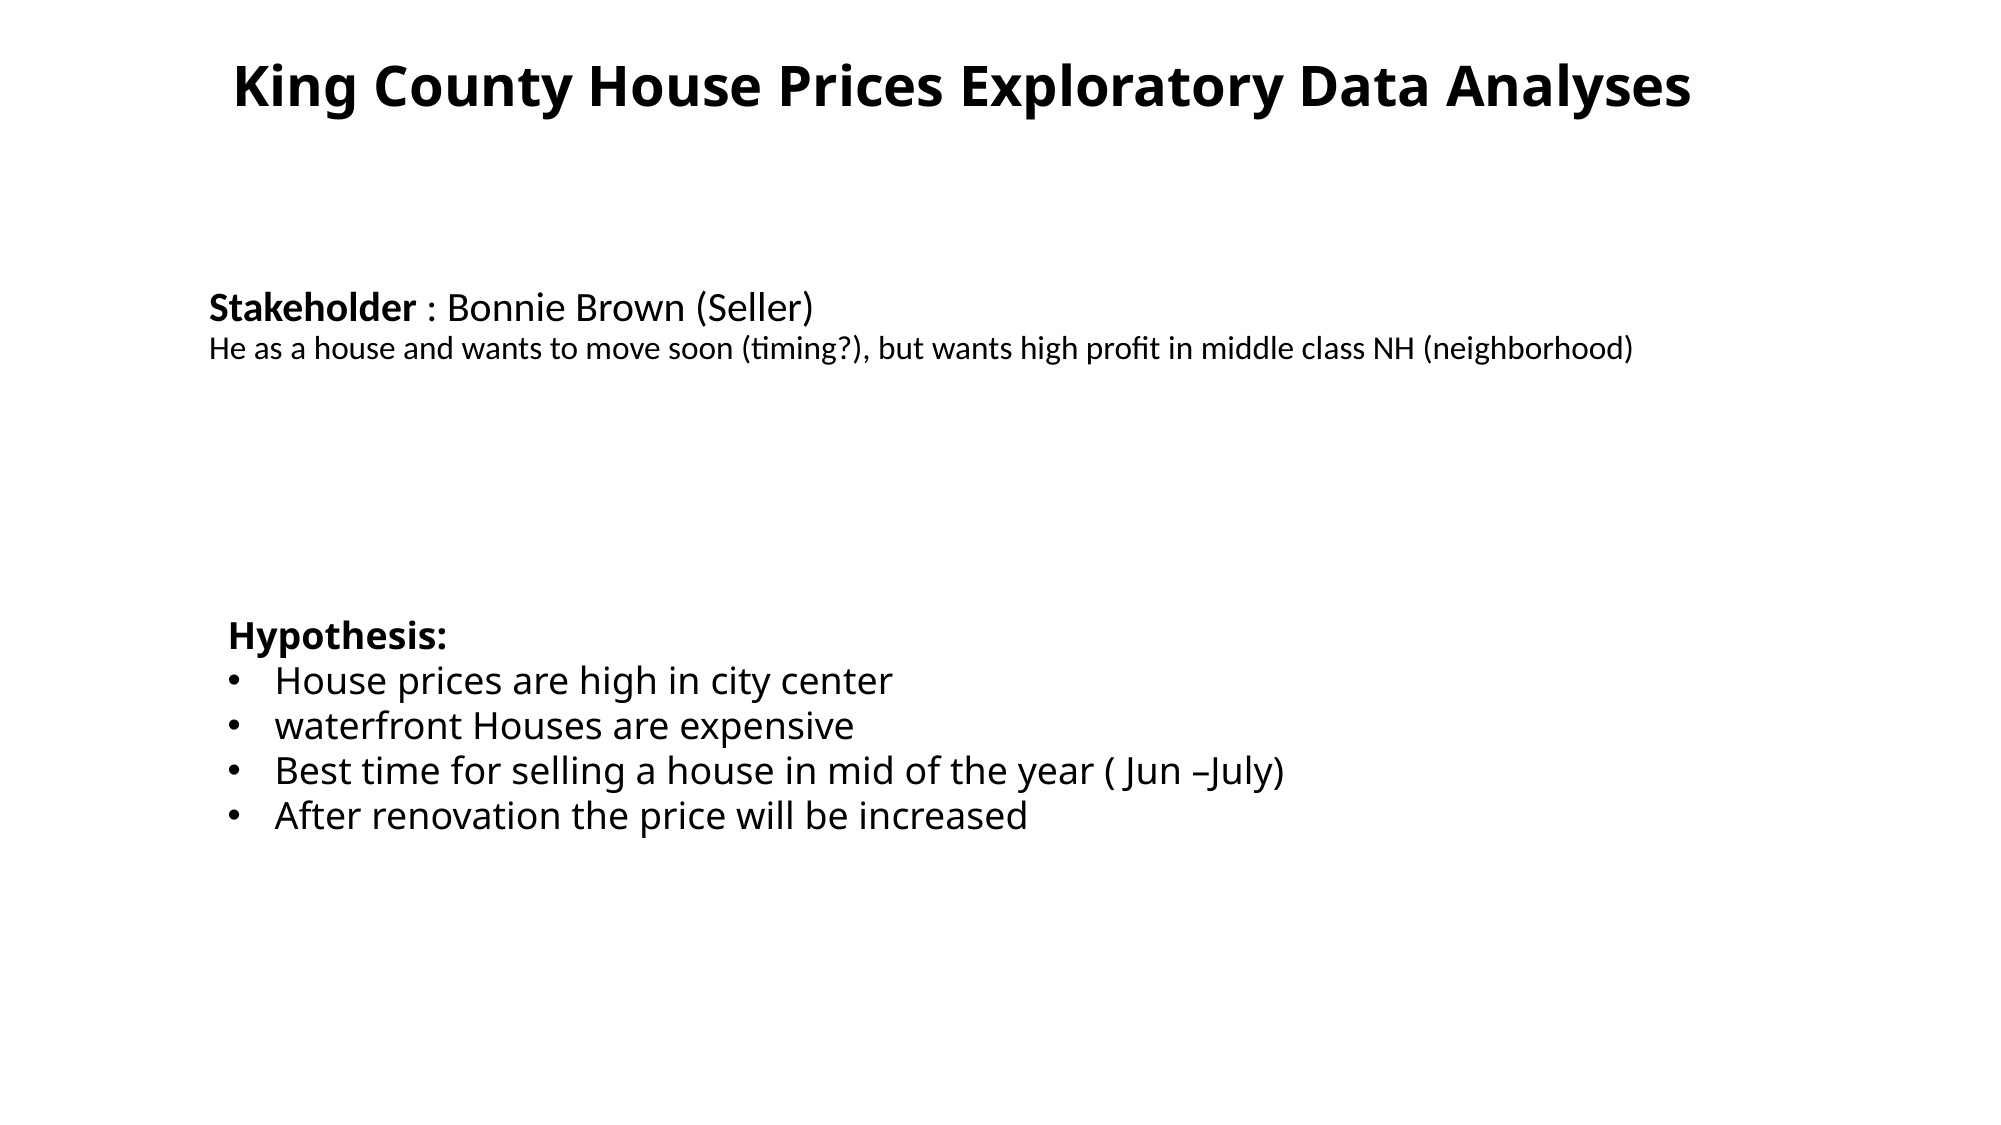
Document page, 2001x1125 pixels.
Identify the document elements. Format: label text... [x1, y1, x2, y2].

text_box Hypothesis: House prices are high in city center waterfront Houses are expensive Best time for selling a house in mid of the year ( Jun –July) After renovation the price will be increased [212, 604, 1583, 845]
subtitle Stakeholder : Bonnie Brown (Seller) He as a house and wants to move soon (timing?), but wants high profit in middle class NH (neighborhood) [194, 278, 1695, 384]
title King County House Prices Exploratory Data Analyses [212, 47, 1713, 126]
